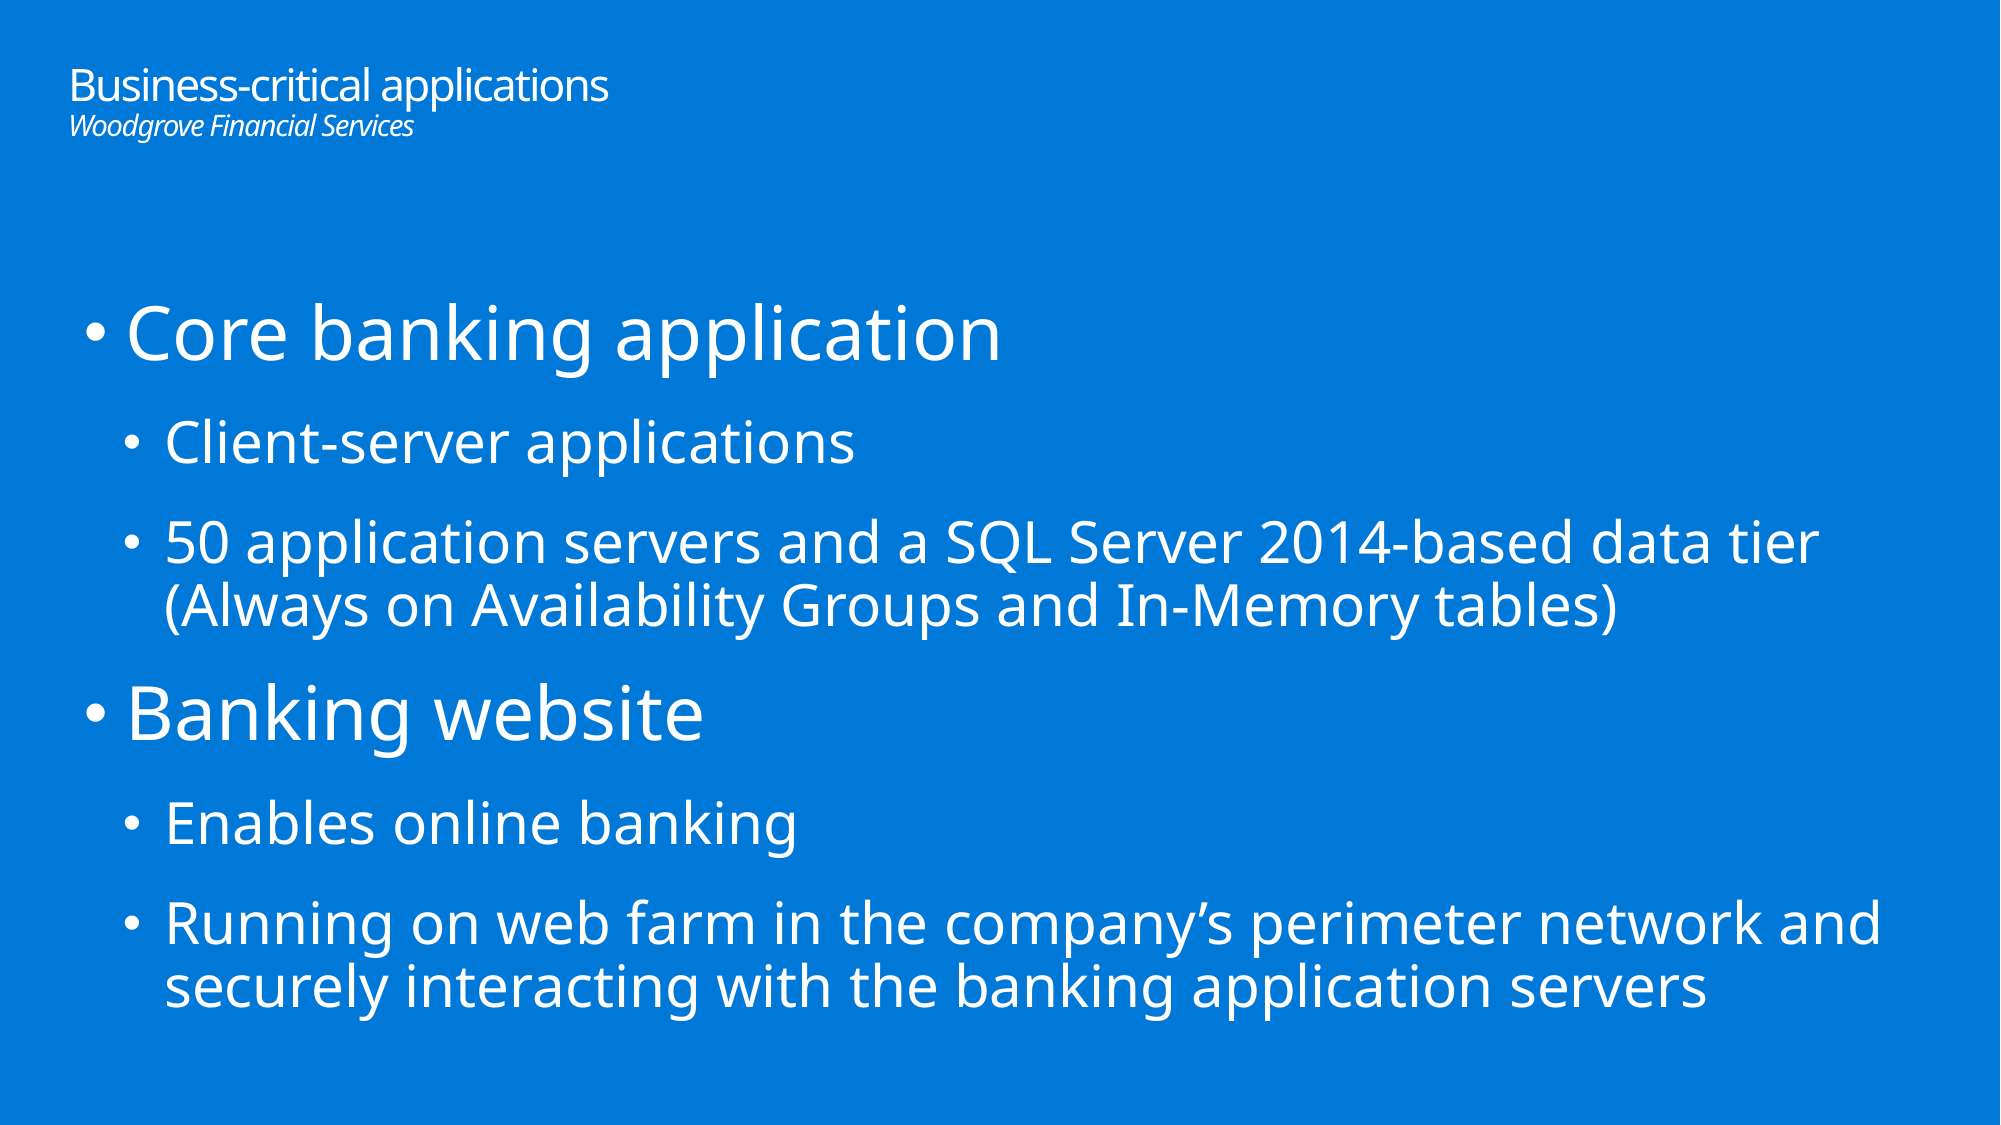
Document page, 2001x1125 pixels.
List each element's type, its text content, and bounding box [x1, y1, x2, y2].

list Core banking application Client-server applications 50 application servers and a SQL Server 2014-based data tier (Always on Availability Groups and In-Memory tables) Banking website Enables online banking Running on web farm in the company’s perimeter network and securely interacting with the banking application servers [60, 280, 1972, 1087]
title Business-critical applications Woodgrove Financial Services [44, 47, 1957, 196]
